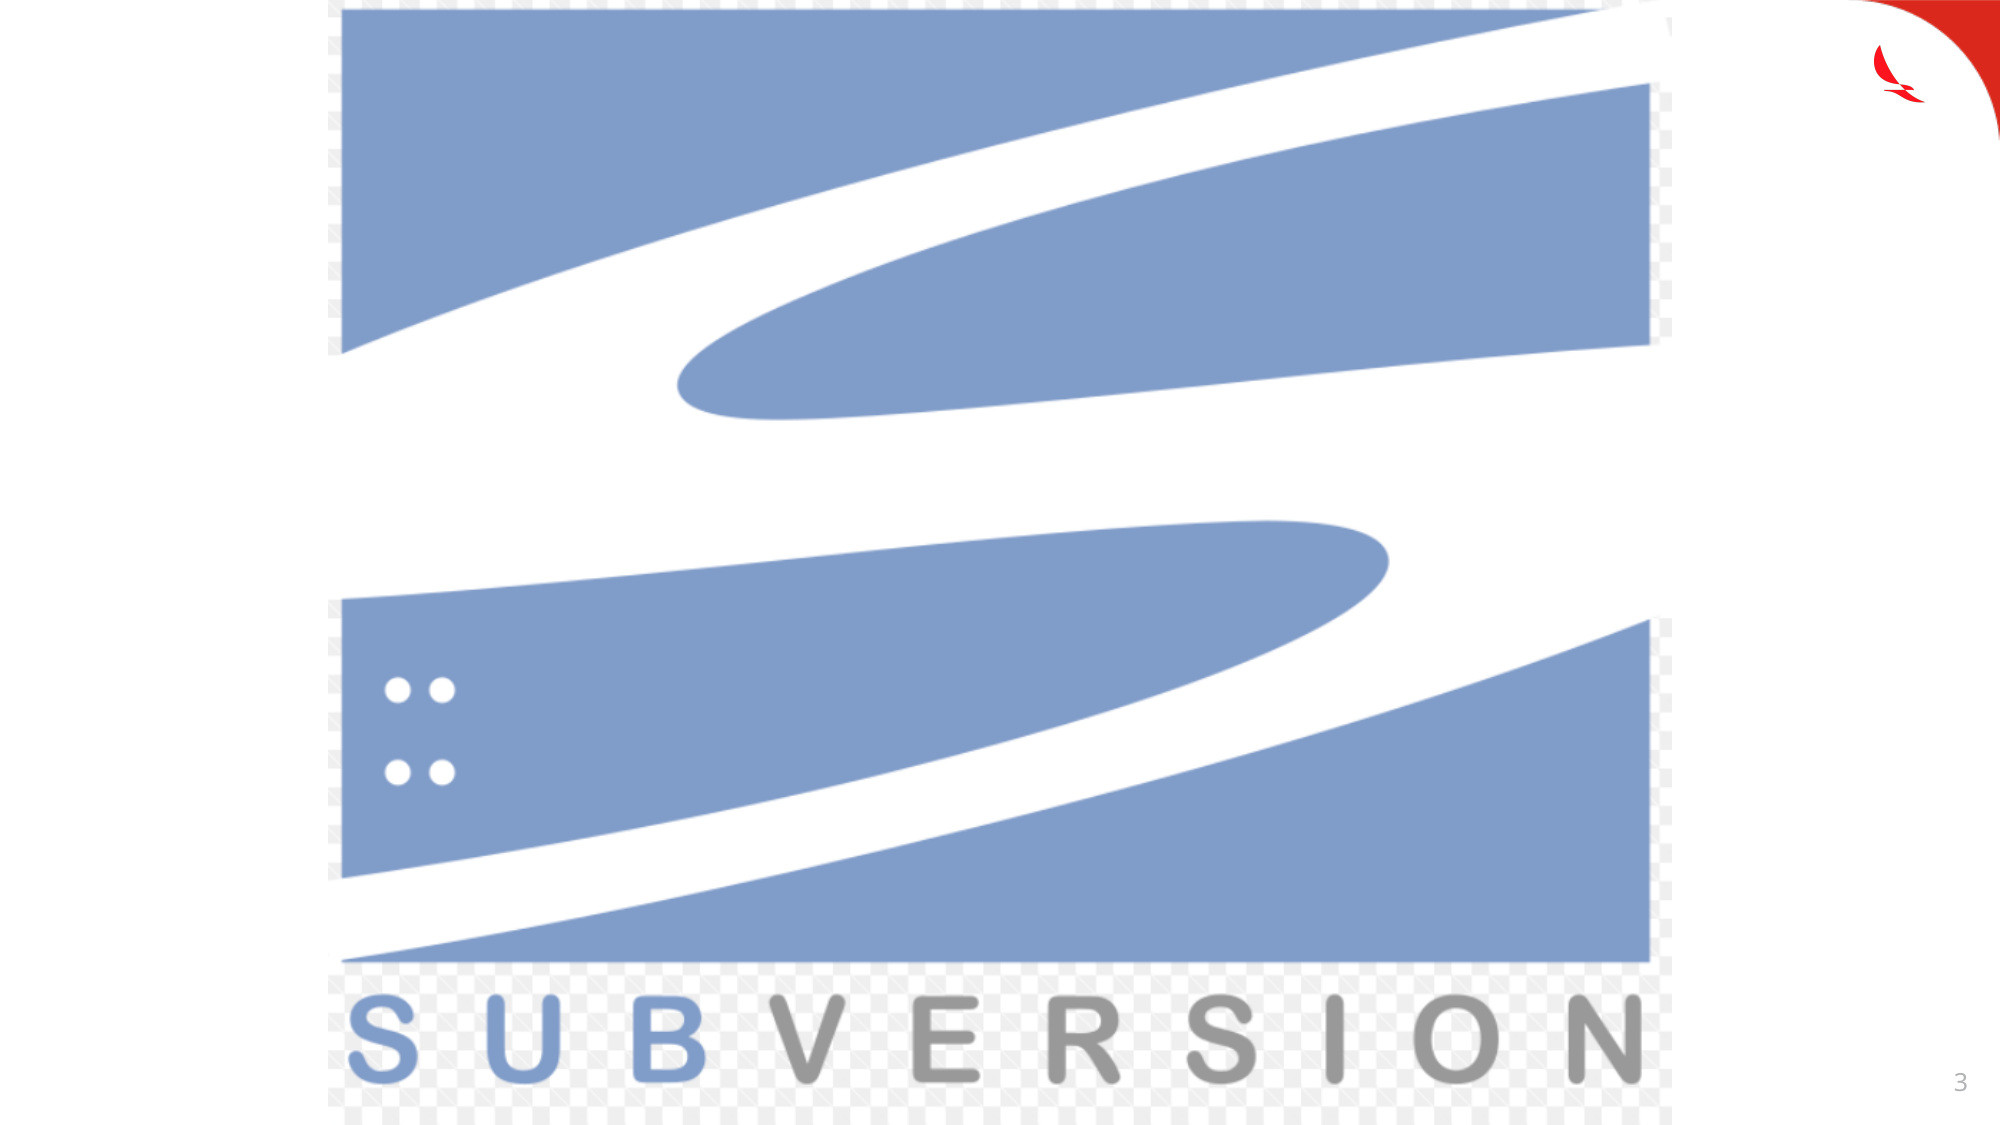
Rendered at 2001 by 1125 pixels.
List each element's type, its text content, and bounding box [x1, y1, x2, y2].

picture [328, 0, 1672, 1125]
slide_number 3 [1882, 1053, 1984, 1114]
picture [1848, 0, 2000, 152]
